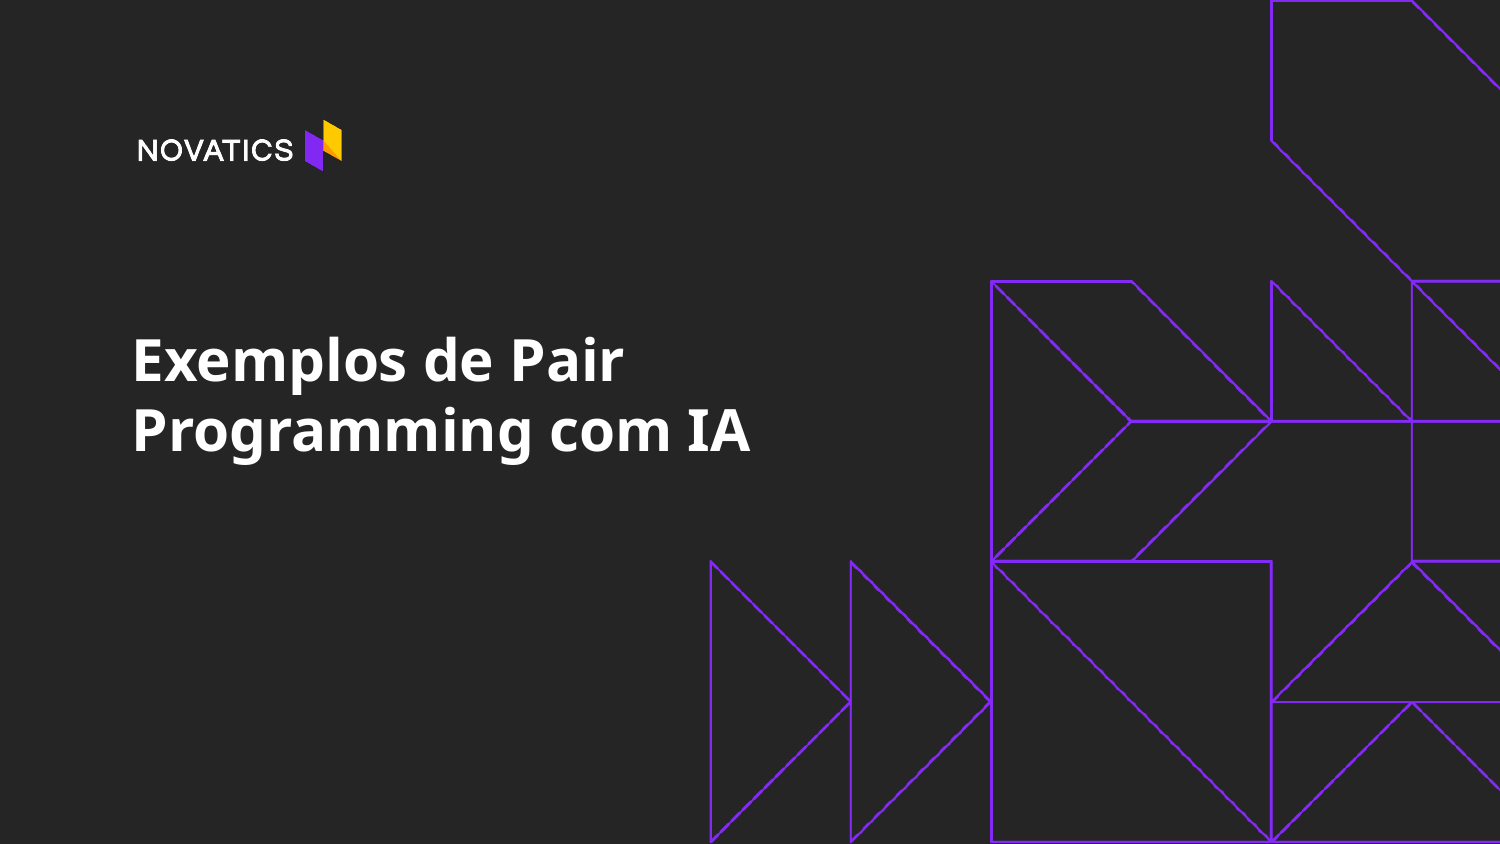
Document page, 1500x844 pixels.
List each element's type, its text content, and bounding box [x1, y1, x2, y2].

picture [709, 0, 1500, 844]
picture [120, 110, 361, 181]
title Exemplos de Pair Programming com IA [116, 308, 704, 468]
